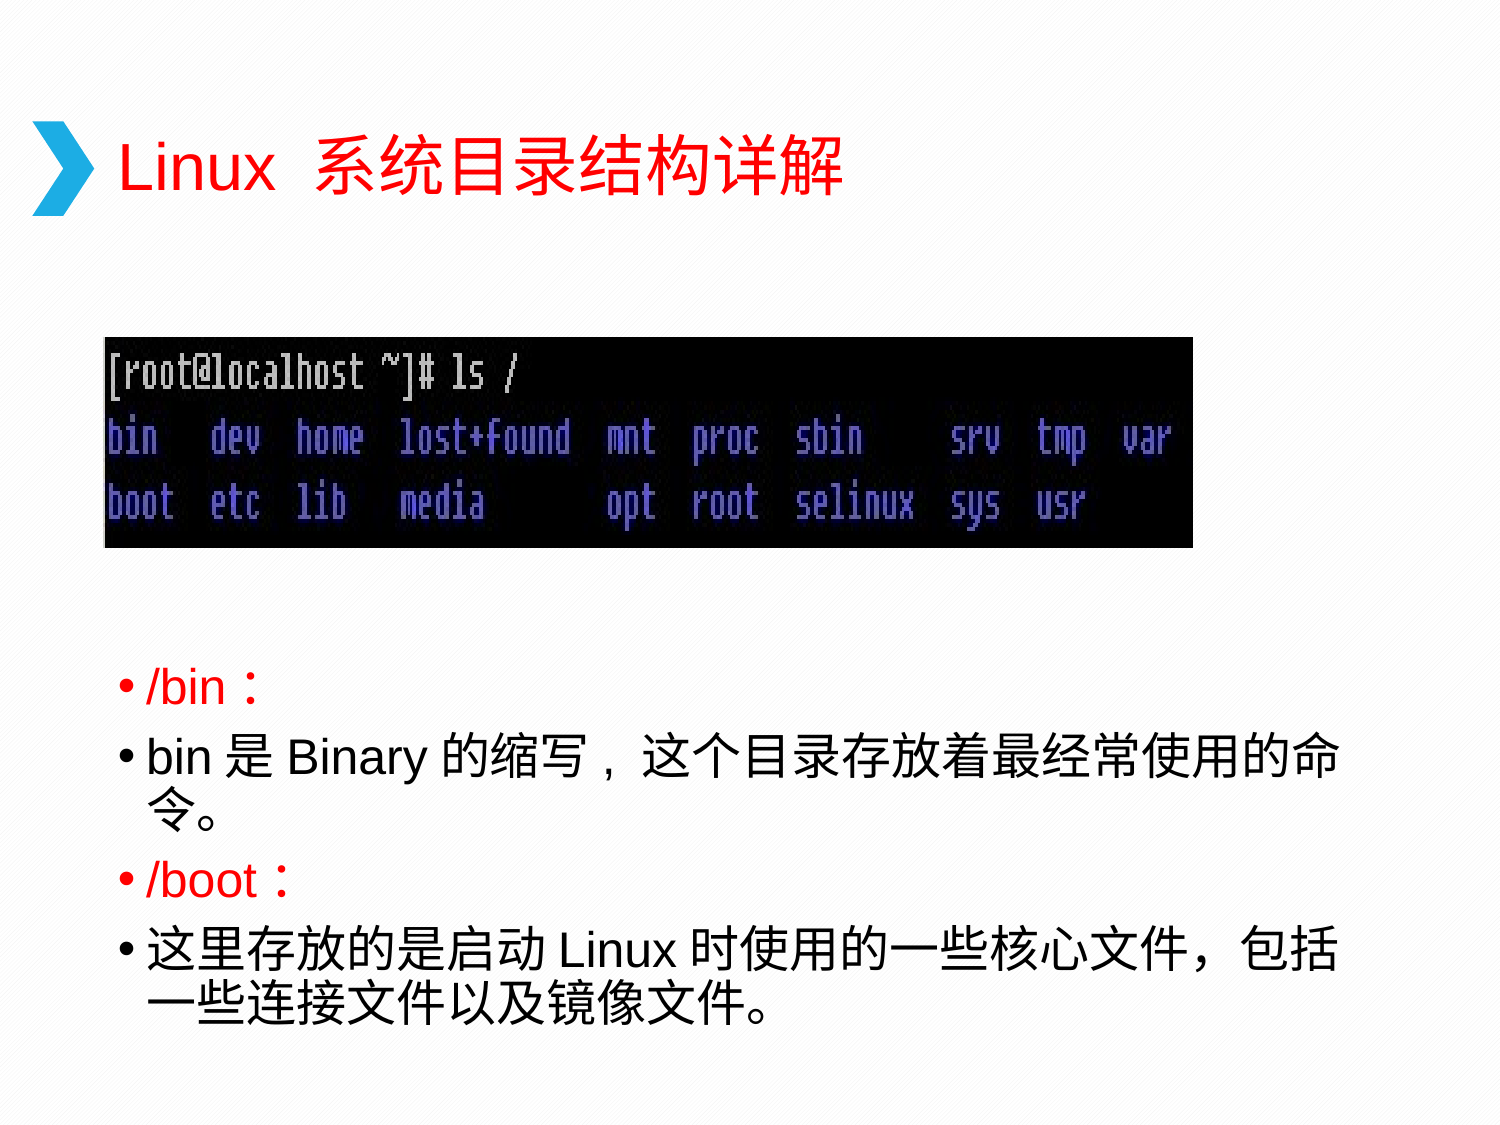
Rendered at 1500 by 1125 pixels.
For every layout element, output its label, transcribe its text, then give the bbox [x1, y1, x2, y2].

list /bin： bin是Binary的缩写, 这个目录存放着最经常使用的命令。 /boot： 这里存放的是启动Linux时使用的一些核心文件，包括一些连接文件以及镜像文件。 [103, 299, 1397, 1014]
title Linux 系统目录结构详解 [103, 59, 1397, 278]
picture [103, 337, 1193, 548]
